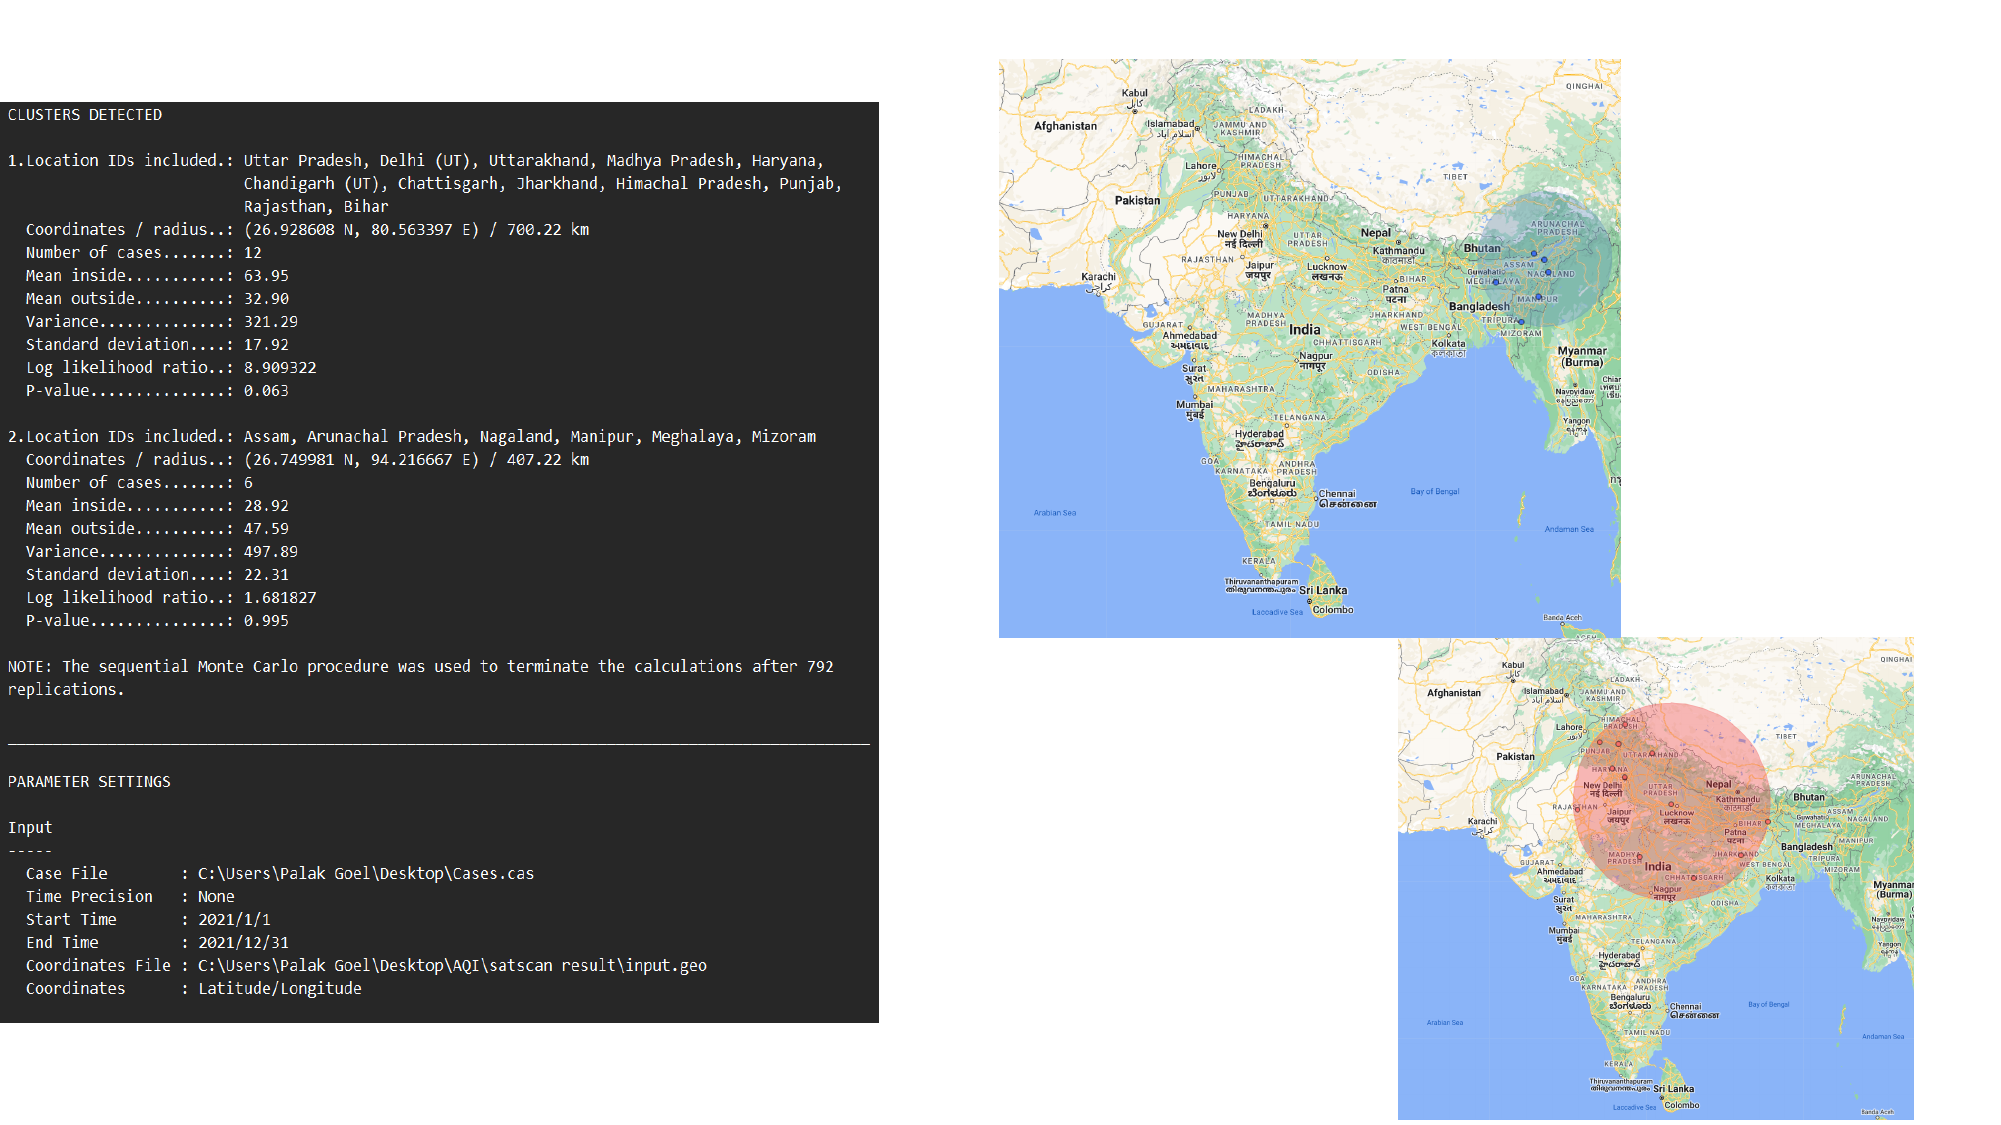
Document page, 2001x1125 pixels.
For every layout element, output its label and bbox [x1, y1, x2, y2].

picture [0, 102, 879, 1023]
picture [999, 59, 1621, 638]
list [1398, 637, 1914, 1121]
